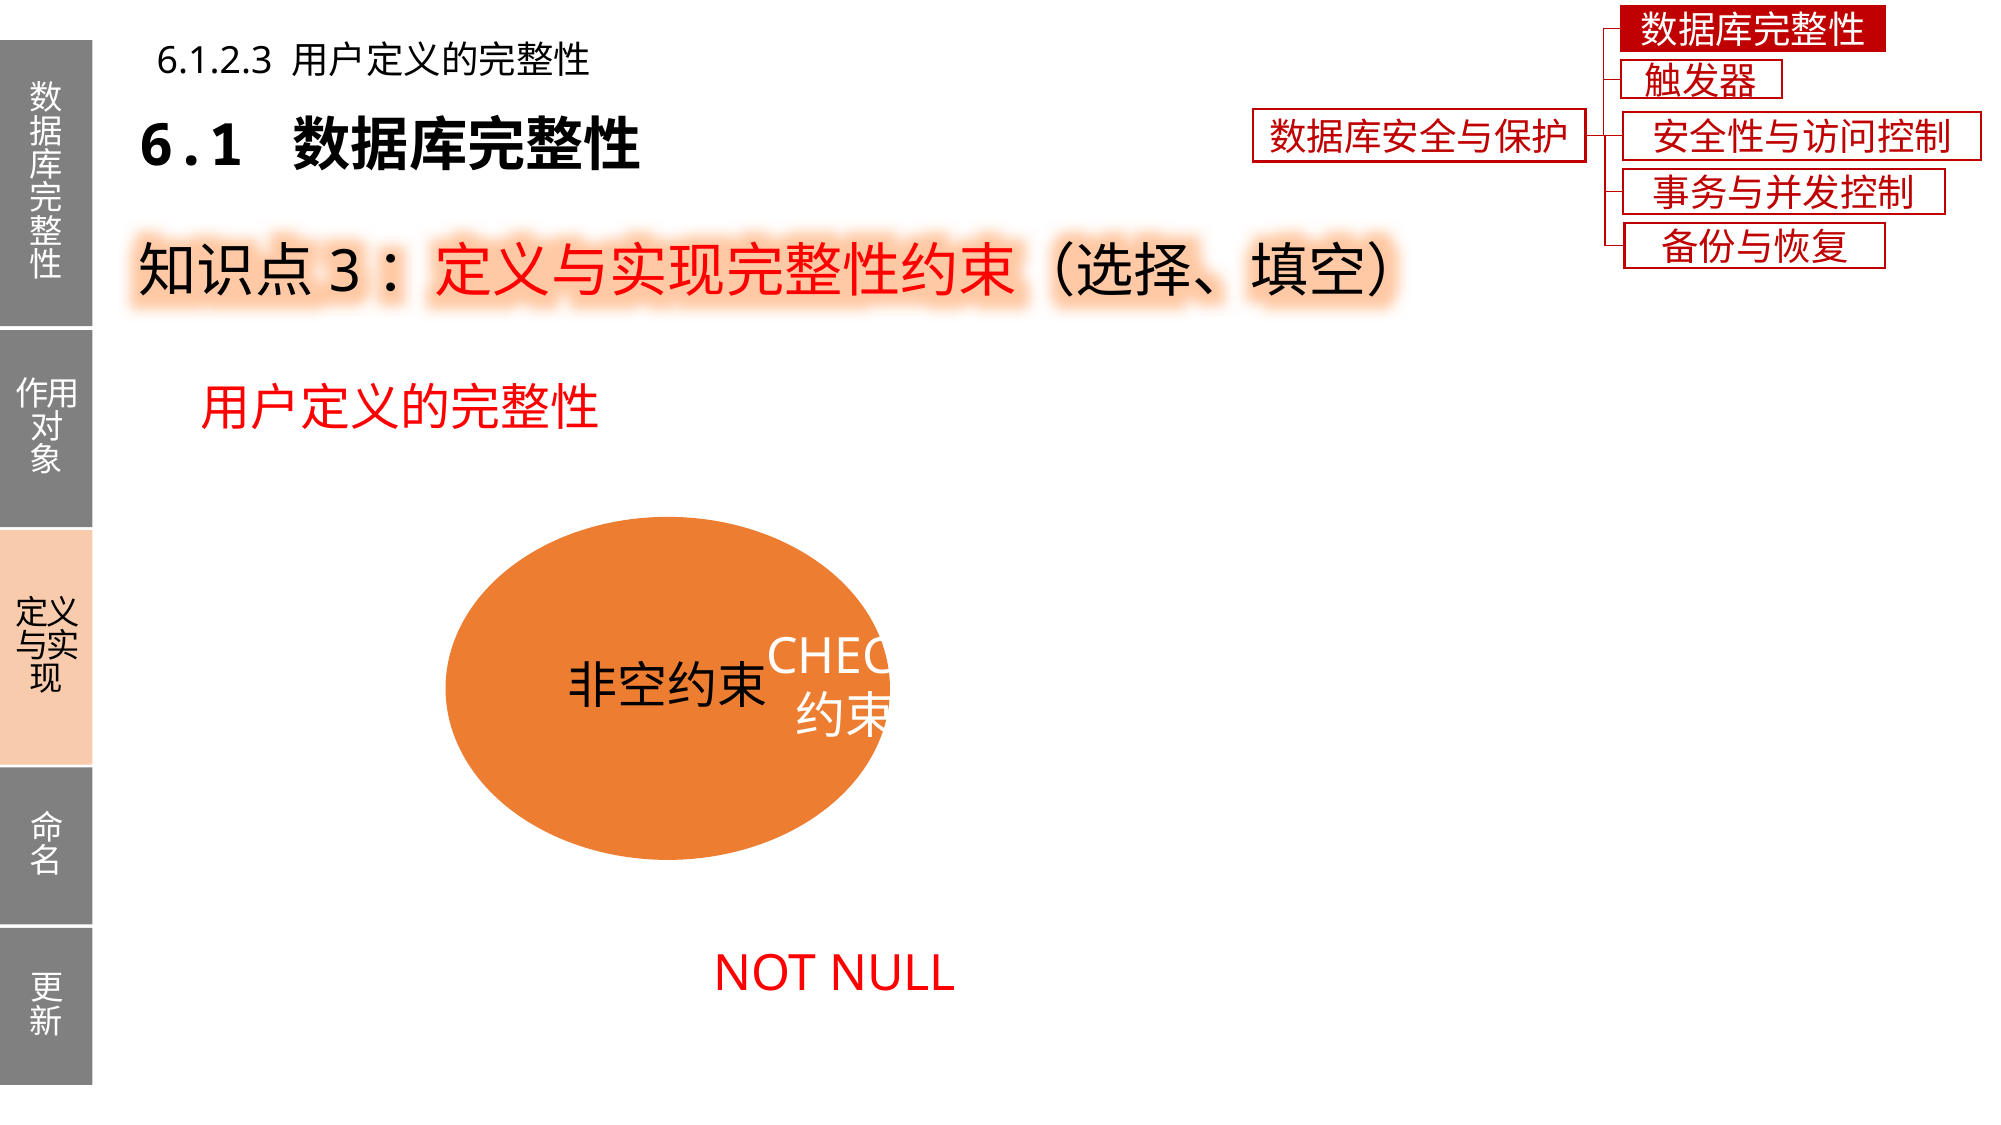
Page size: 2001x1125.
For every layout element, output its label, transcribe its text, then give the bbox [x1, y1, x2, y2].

text_box 6.1.2.3 用户定义的完整性 [141, 28, 607, 89]
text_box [1585, 79, 1621, 135]
text_box 数据库安全与保护 [1252, 108, 1585, 163]
text_box 用户定义的完整性 [186, 350, 1827, 443]
text_box 知识点3：定义与实现完整性约束（选择、填空） [120, 172, 1945, 329]
text_box 触发器 [1621, 59, 1783, 99]
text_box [445, 516, 1779, 860]
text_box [118, 170, 1949, 335]
text_box 事务与并发控制 [1625, 168, 1946, 215]
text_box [1585, 28, 1621, 79]
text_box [0, 40, 93, 1085]
text_box 6.1 数据库完整性 [120, 97, 1568, 153]
text_box NOT NULL [698, 915, 1088, 1008]
text_box 备份与恢复 [1623, 222, 1886, 269]
text_box 安全性与访问控制 [1622, 111, 1982, 161]
text_box 数据库完整性 [1620, 5, 1886, 52]
text_box 使用CREATE TRIGGER语句创建触发器 [114, 166, 1954, 339]
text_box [1585, 135, 1625, 246]
